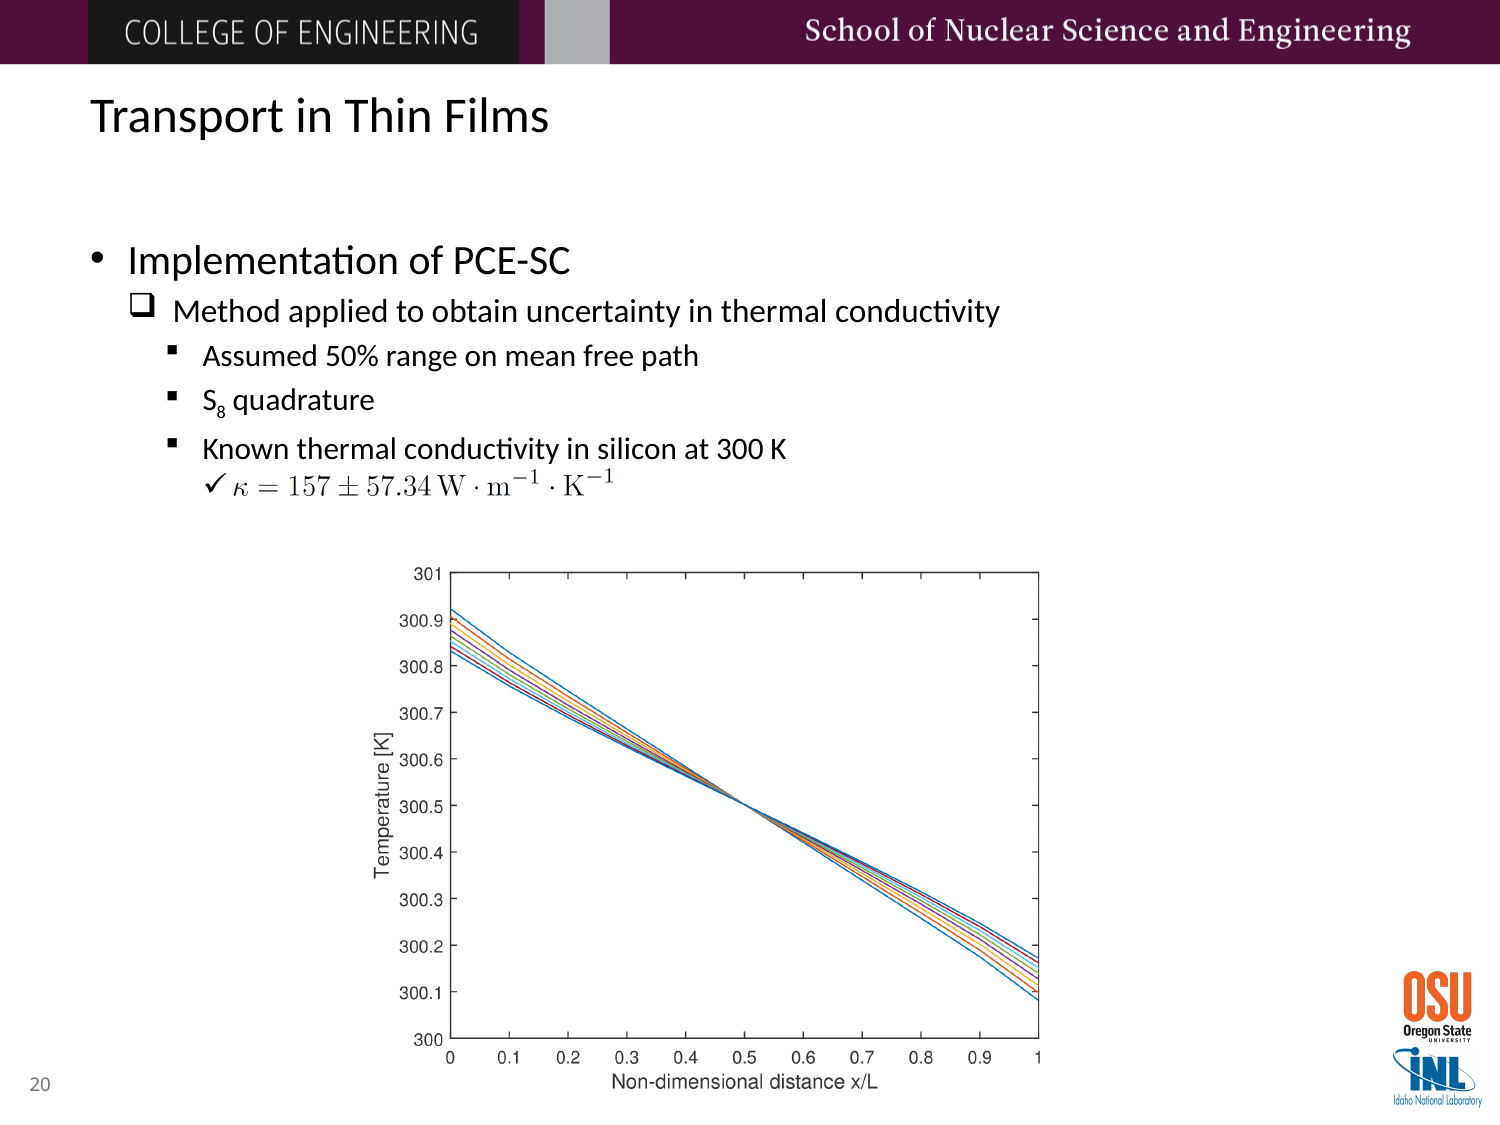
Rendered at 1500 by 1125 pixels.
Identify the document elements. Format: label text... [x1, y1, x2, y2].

picture [0, 0, 1500, 65]
slide_number 19 [14, 1073, 75, 1104]
title Transport in Thin Films [75, 75, 1425, 188]
picture [363, 556, 1053, 1095]
picture [1393, 1047, 1482, 1108]
list Implementation of PCE-SC Method applied to obtain uncertainty in thermal conductivity Assumed 50% range on mean free path S8 quadrature Known thermal conductivity in silicon at 300 K [75, 224, 1425, 938]
picture [231, 466, 614, 506]
